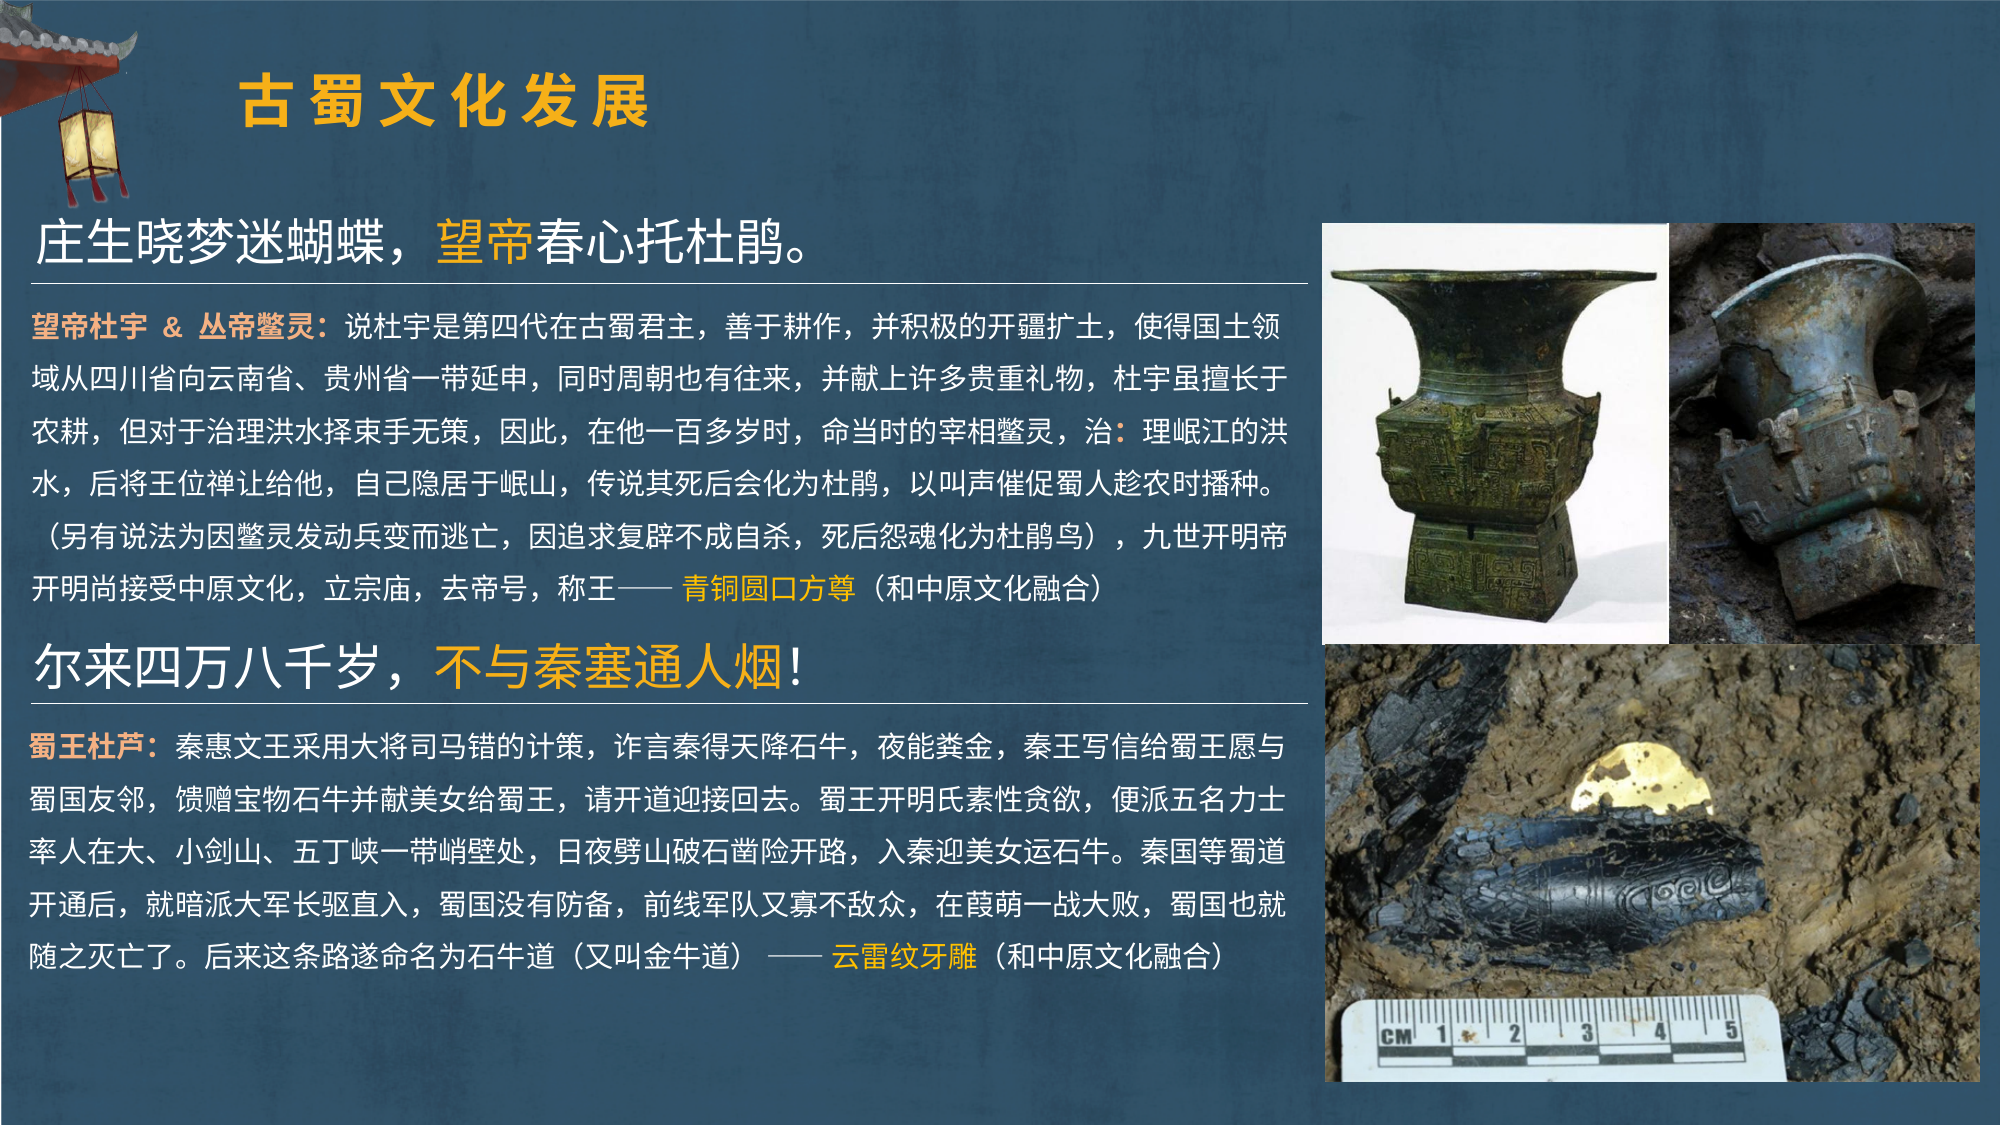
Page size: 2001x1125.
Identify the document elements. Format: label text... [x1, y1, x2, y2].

text_box 望帝杜宇 & 丛帝鳖灵：说杜宇是第四代在古蜀君主，善于耕作，并积极的开疆扩土，使得国土领域从四川省向云南省、贵州省一带延申，同时周朝也有往来，并献上许多贵重礼物，杜宇虽擅长于农耕，但对于治理洪水择束手无策，因此，在他一百多岁时，命当时的宰相鳖灵，治：理岷江的洪水，后将王位禅让给他，自己隐居于岷山，传说其死后会化为杜鹃，以叫声催促蜀人趁农时播种。（另有说法为因鳖灵发动兵变而逃亡，因追求复辟不成自杀，死后怨魂化为杜鹃鸟），九世开明帝开明尚接受中原文化，立宗庙，去帝号，称王—— 青铜圆口方尊（和中原文化融合） [16, 283, 1309, 613]
text_box 庄生晓梦迷蝴蝶，望帝春心托杜鹃。 [20, 203, 851, 279]
text_box 尔来四万八千岁，不与秦塞通人烟！ [18, 628, 849, 703]
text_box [0, 0, 754, 238]
picture [3, 1, 2000, 1125]
text_box 蜀王杜芦：秦惠文王采用大将司马错的计策，诈言秦得天降石牛，夜能粪金，秦王写信给蜀王愿与蜀国友邻，馈赠宝物石牛并献美女给蜀王，请开道迎接回去。蜀王开明氏素性贪欲，便派五名力士率人在大、小剑山、五丁峡一带峭壁处，日夜劈山破石凿险开路，入秦迎美女运石牛。秦国等蜀道开通后，就暗派大军长驱直入，蜀国没有防备，前线军队又寡不敌众，在葭萌一战大败，蜀国也就随之灭亡了。后来这条路遂命名为石牛道（又叫金牛道） —— 云雷纹牙雕（和中原文化融合） [14, 703, 1306, 981]
